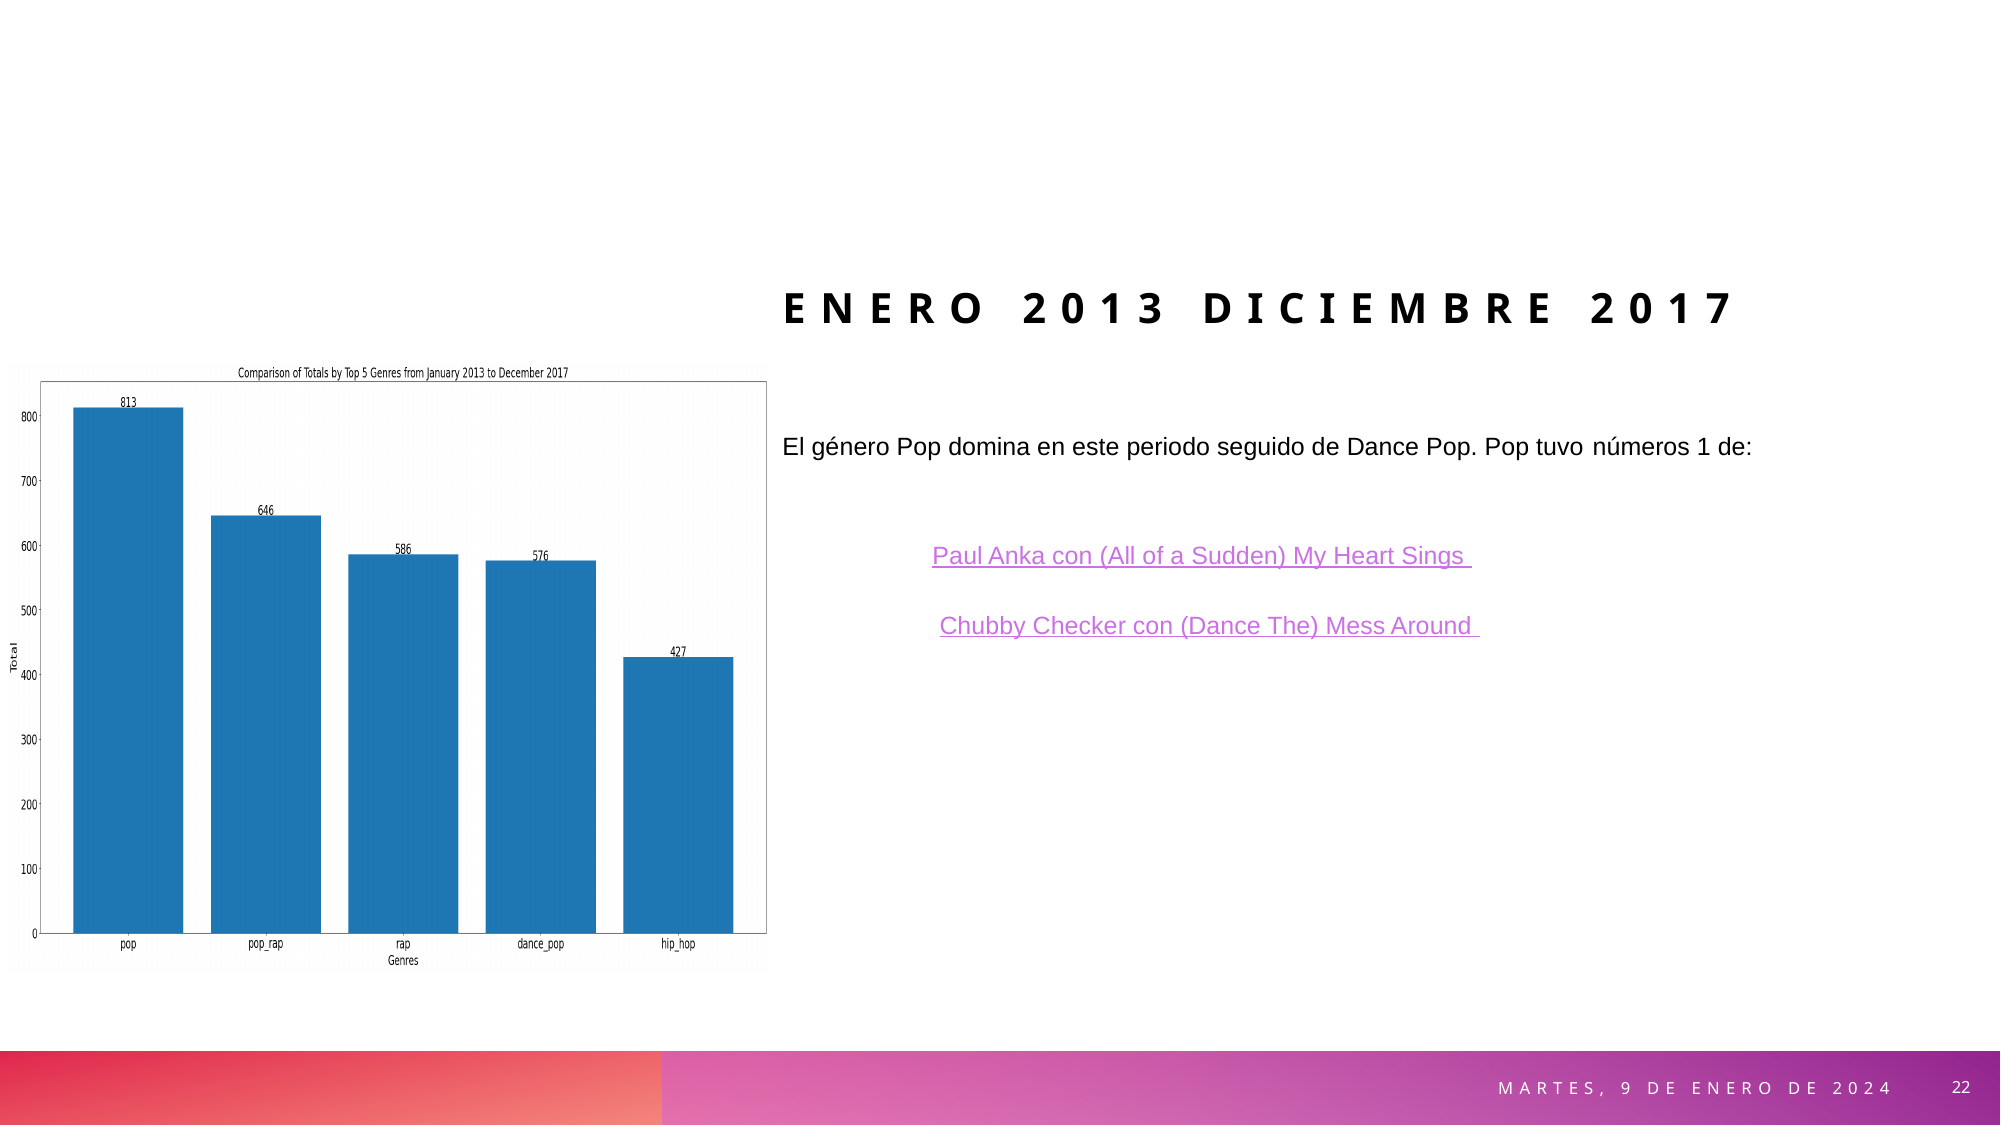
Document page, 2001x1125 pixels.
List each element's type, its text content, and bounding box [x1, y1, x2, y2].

picture [7, 362, 769, 972]
title Enero 2013 Diciembre 2017 [782, 75, 1805, 333]
list El género Pop domina en este periodo seguido de Dance Pop. Pop tuvo números 1 de: Paul Anka con (All of a Sudden) My Heart Sings Chubby Checker con (Dance The) Mess Around [782, 388, 1805, 945]
slide_number Martes, 9 de Enero de 2024 [1297, 1051, 1905, 1125]
slide_number 22 [1913, 1051, 1986, 1125]
